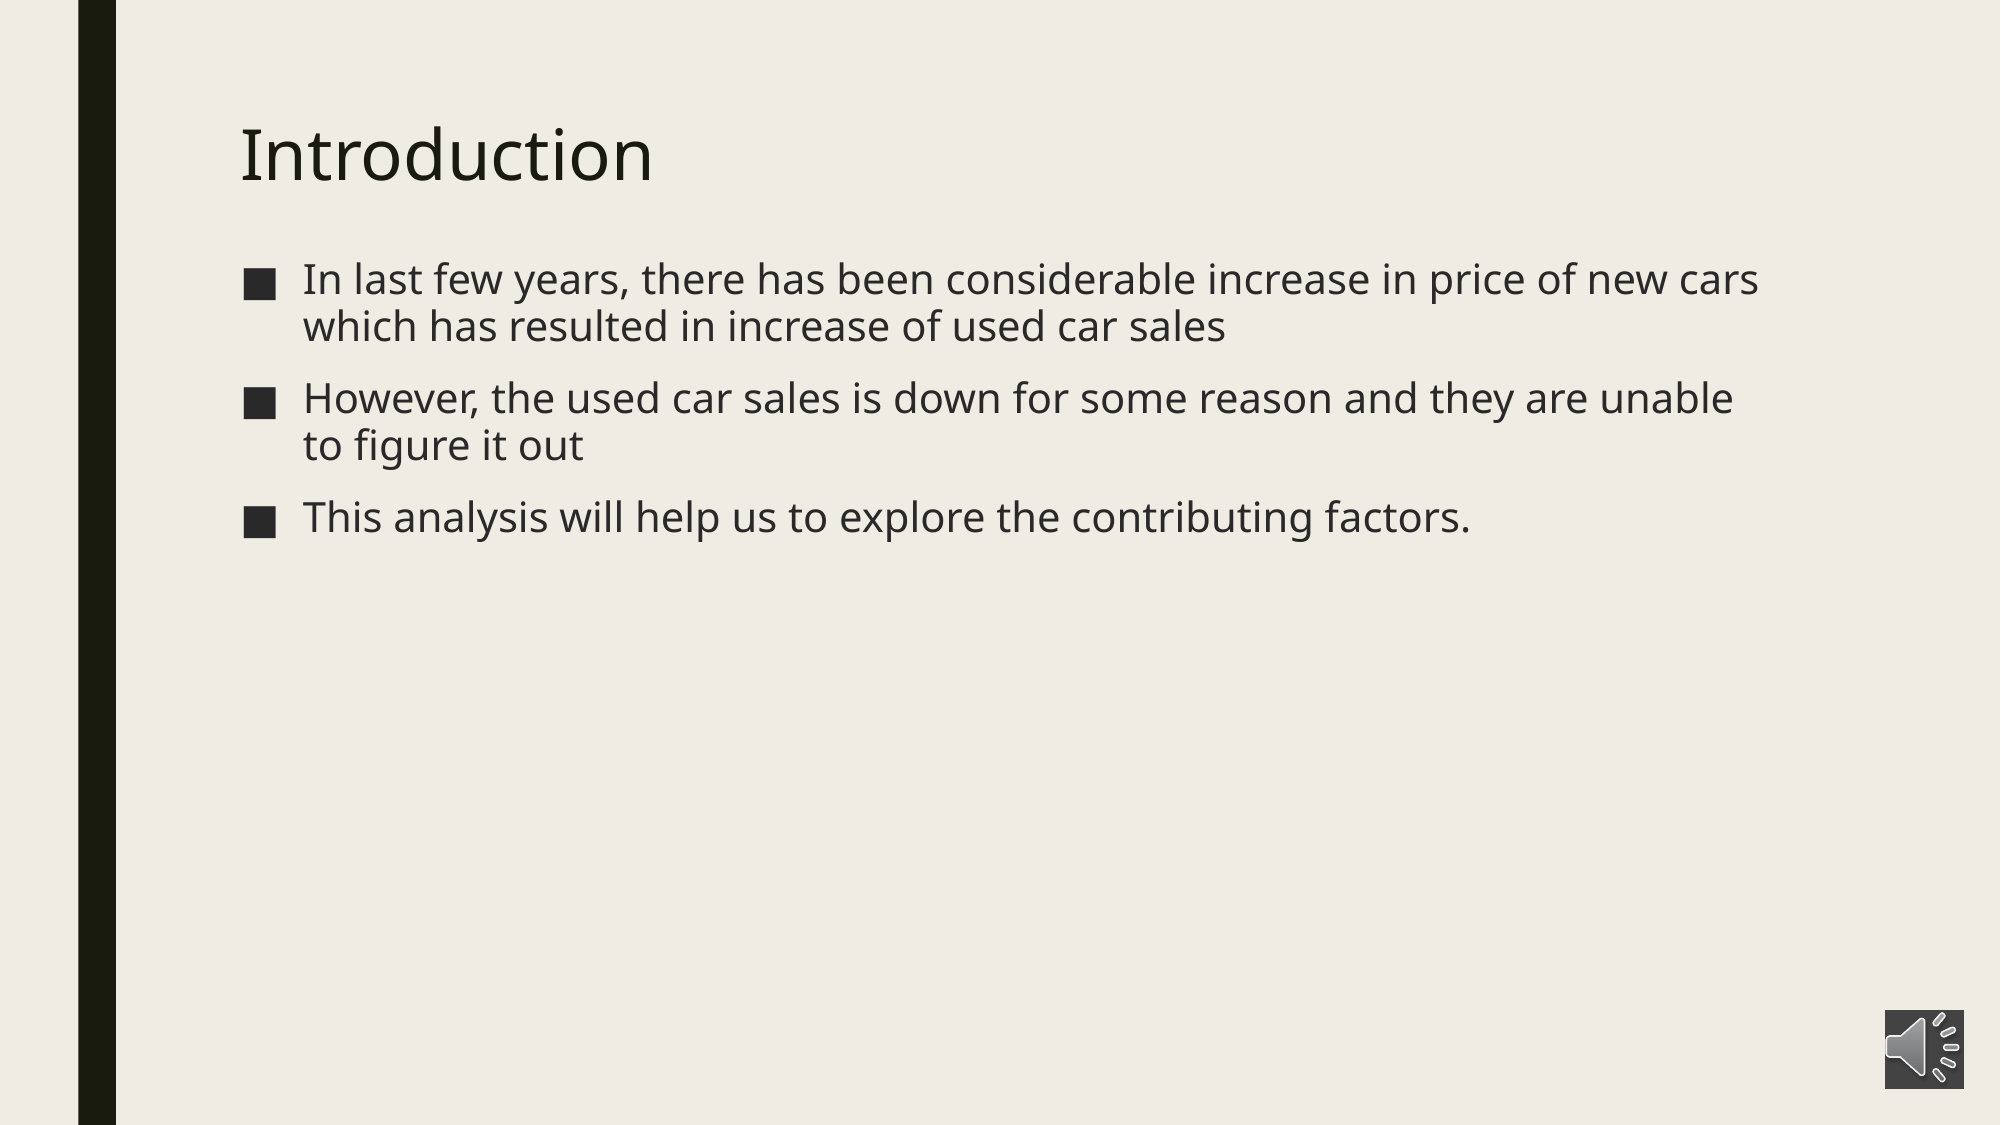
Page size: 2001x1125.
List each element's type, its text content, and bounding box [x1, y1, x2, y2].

list In last few years, there has been considerable increase in price of new cars which has resulted in increase of used car sales However, the used car sales is down for some reason and they are unable to figure it out This analysis will help us to explore the contributing factors. [225, 249, 1800, 838]
picture [1884, 1009, 1965, 1090]
title Introduction [225, 112, 691, 222]
